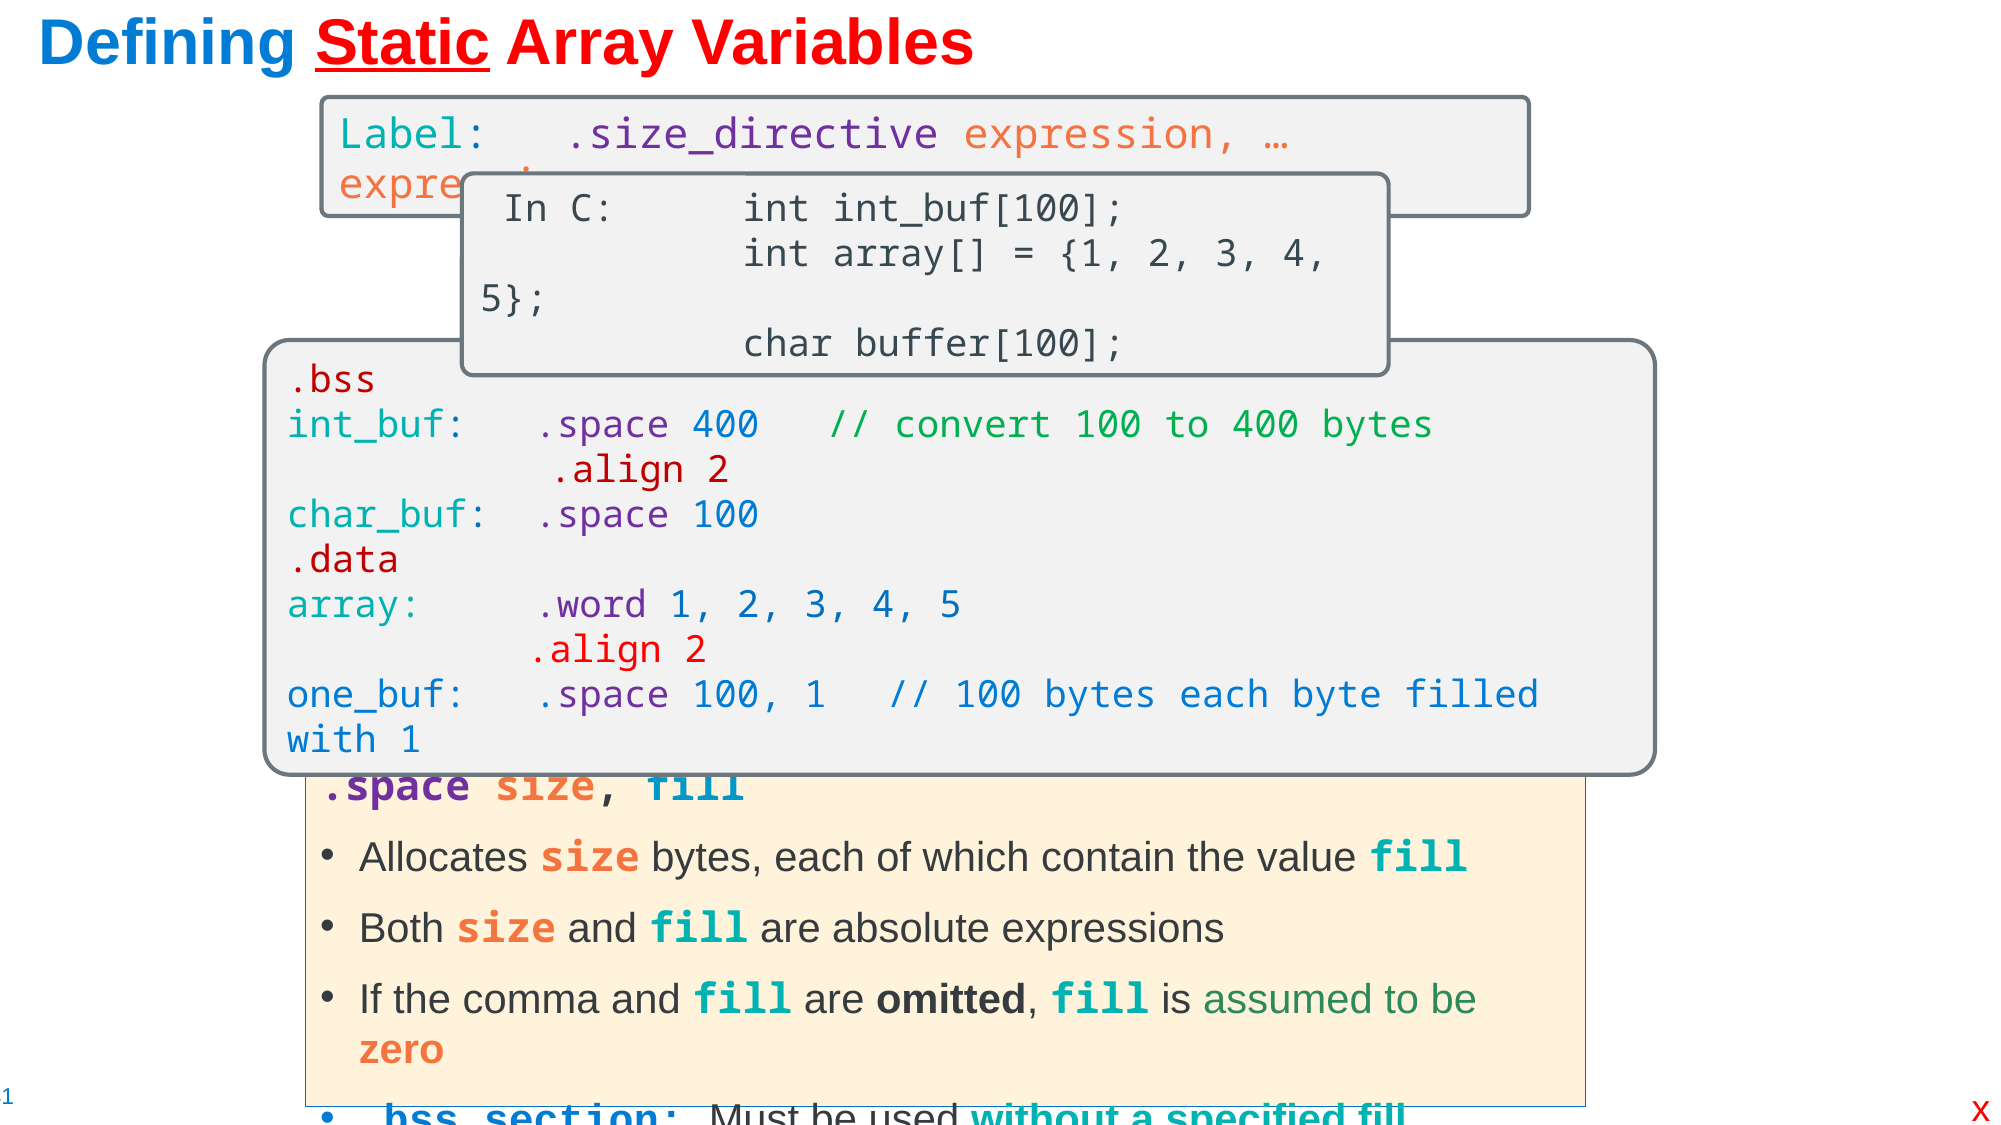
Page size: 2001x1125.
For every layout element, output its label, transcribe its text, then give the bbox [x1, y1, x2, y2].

title Defining Static Array Variables [23, 0, 1749, 86]
text_box Label: .size_directive expression, … expression [321, 96, 1529, 217]
text_box .bss int_buf: .space 400 // convert 100 to 400 bytes .align 2 char_buf: .space 100 .data array: .word 1, 2, 3, 4, 5 .align 2 one_buf: .space 100, 1 // 100 bytes each byte filled with 1 [264, 339, 1655, 775]
list .space size, fill Allocates size bytes, each of which contain the value fill Both size and fill are absolute expressions If the comma and fill are omitted, fill is assumed to be zero .bss section: Must be used without a specified fill [305, 775, 1586, 1107]
text_box x [1956, 1076, 2000, 1125]
text_box In C: int int_buf[100]; int array[] = {1, 2, 3, 4, 5}; char buffer[100]; [461, 173, 1389, 376]
